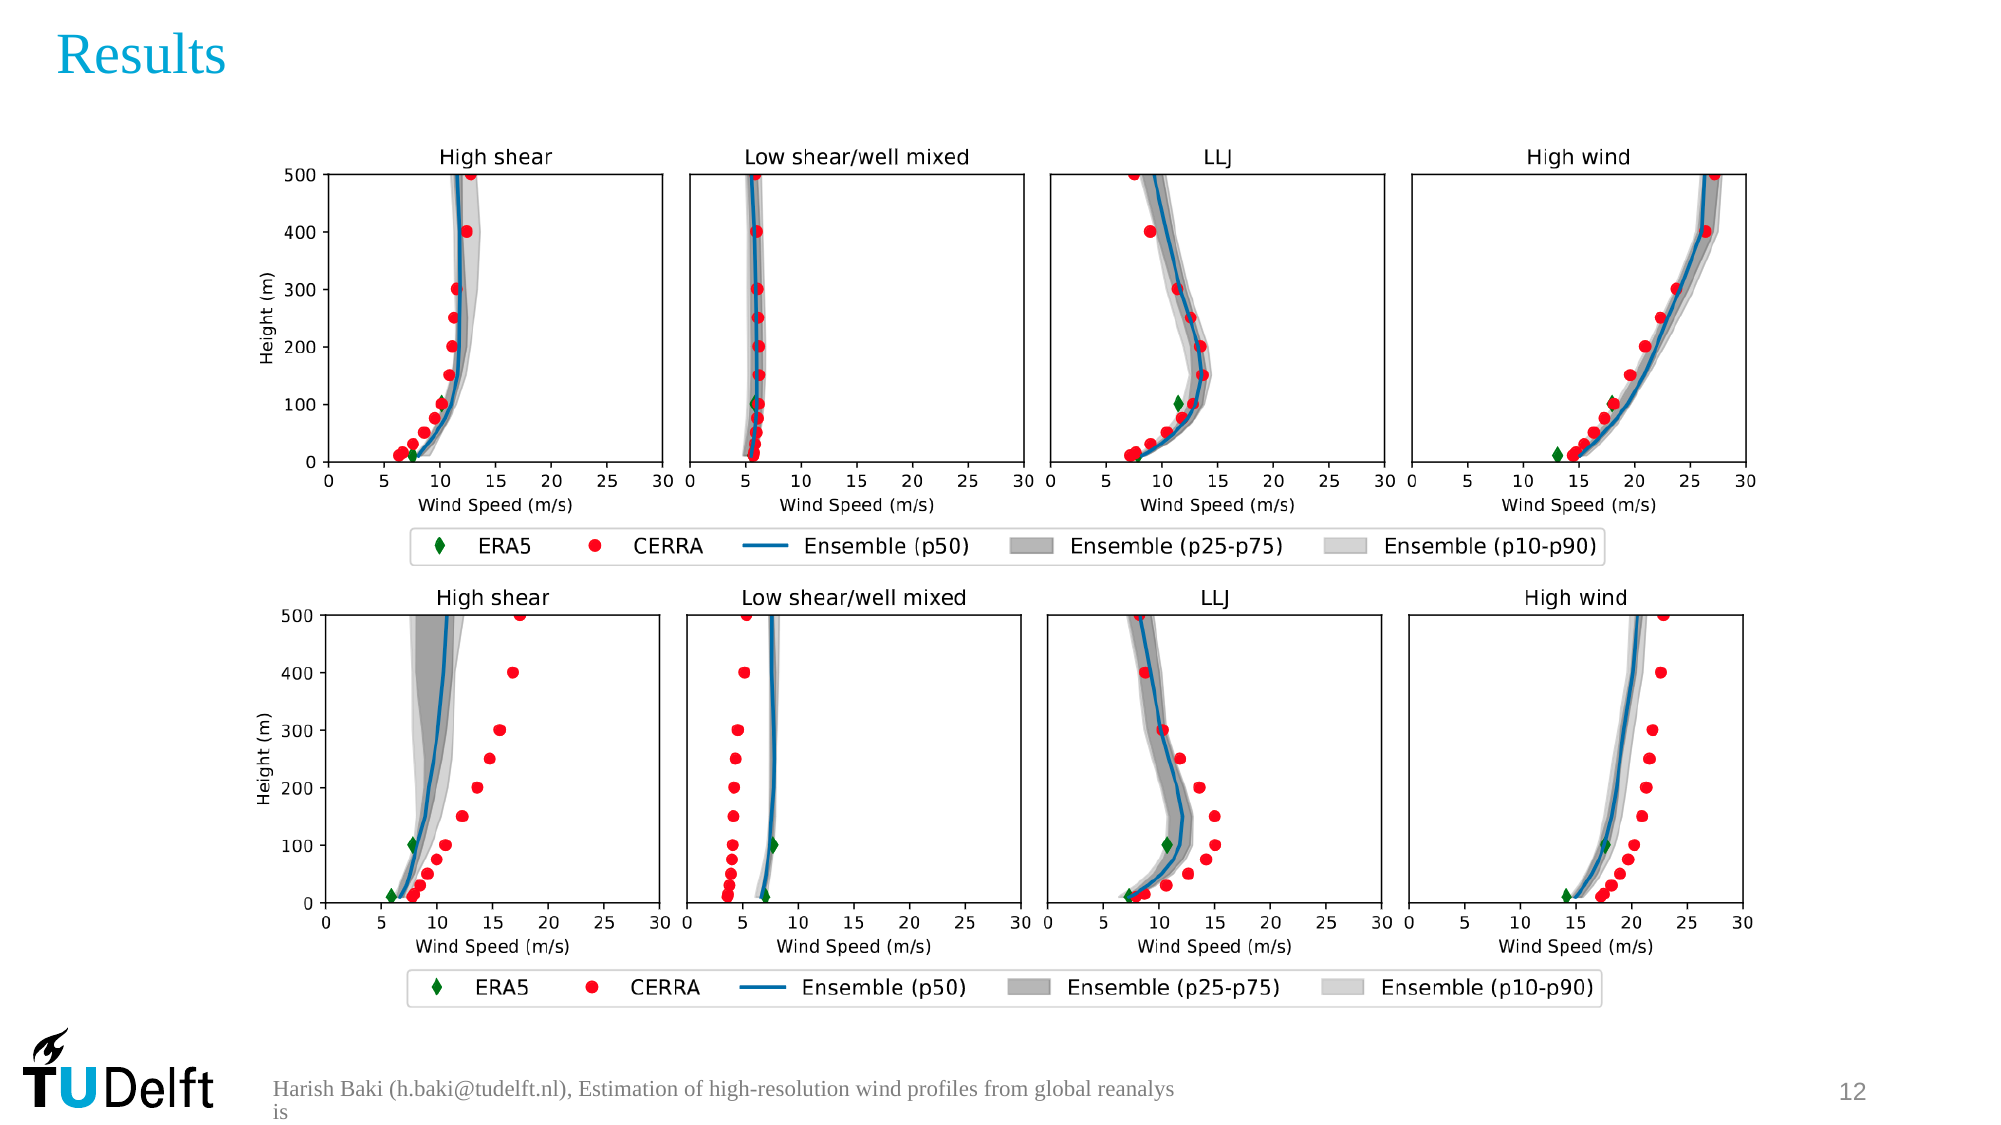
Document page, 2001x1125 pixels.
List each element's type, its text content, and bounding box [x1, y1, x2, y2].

slide_number 12 [1820, 1074, 1882, 1107]
title Results [55, 13, 1883, 96]
picture [232, 131, 1768, 1014]
footer Harish Baki (h.baki@tudelft.nl), Estimation of high-resolution wind profiles from global reanalysis [257, 1068, 1197, 1109]
